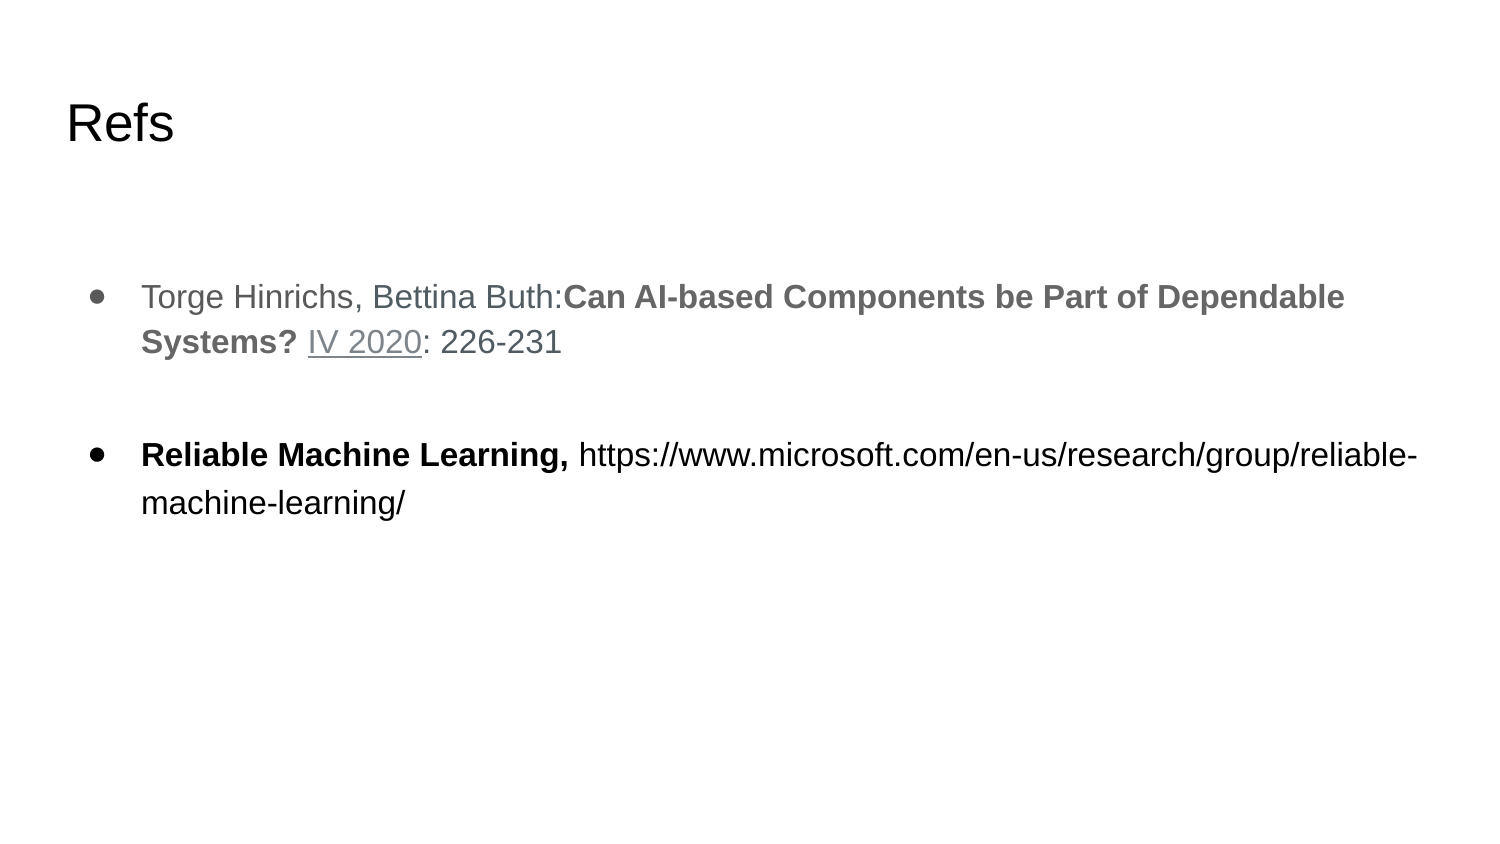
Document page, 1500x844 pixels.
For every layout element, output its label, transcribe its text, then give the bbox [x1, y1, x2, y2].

list Torge Hinrichs, Bettina Buth:Can AI-based Components be Part of Dependable Systems? IV 2020: 226-231 Reliable Machine Learning, https://www.microsoft.com/en-us/research/group/reliable-machine-learning/ [51, 189, 1449, 750]
title Refs [51, 72, 1449, 167]
